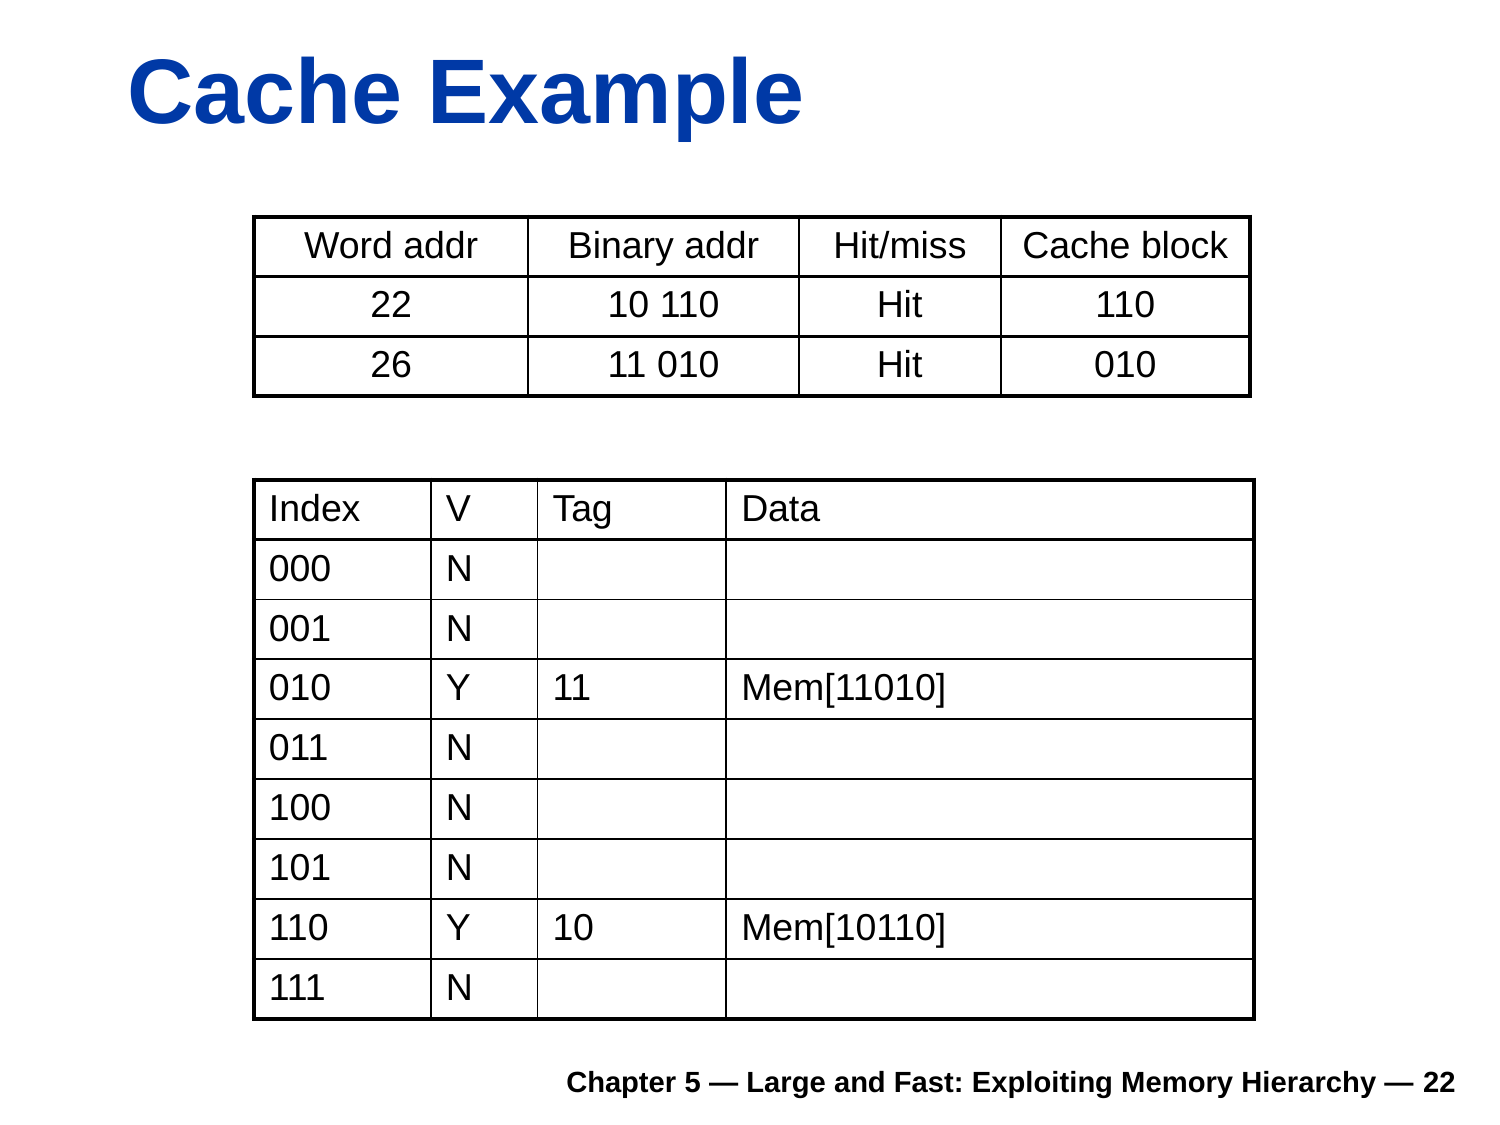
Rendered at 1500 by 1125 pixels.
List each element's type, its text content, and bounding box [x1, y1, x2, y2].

table_cell [538, 600, 725, 658]
table_cell N [432, 960, 537, 1017]
table_cell Mem[11010] [727, 660, 1252, 718]
table_cell N [432, 780, 537, 838]
table_cell Mem[10110] [727, 900, 1252, 958]
table_cell [727, 720, 1252, 778]
table_cell 011 [256, 720, 430, 778]
table_cell [538, 960, 725, 1017]
table_cell 111 [256, 960, 430, 1017]
table_cell 110 [1002, 278, 1248, 335]
table_header Tag [538, 482, 725, 538]
table_cell N [432, 541, 537, 599]
table_header Binary addr [529, 219, 798, 275]
table_cell 000 [256, 541, 430, 599]
table_cell 001 [256, 600, 430, 658]
table_cell 101 [256, 840, 430, 898]
table_cell [727, 960, 1252, 1017]
table_cell 22 [256, 278, 527, 335]
table_cell [727, 840, 1252, 898]
table_cell 26 [256, 338, 527, 394]
table_cell 11 [538, 660, 725, 718]
table_cell N [432, 600, 537, 658]
table_cell 010 [256, 660, 430, 718]
table_cell Y [432, 660, 537, 718]
table_cell [538, 541, 725, 599]
table_header Word addr [256, 219, 527, 275]
table_cell Hit [800, 278, 1000, 335]
table_cell [727, 541, 1252, 599]
title Cache Example [112, 23, 1468, 149]
table_header V [432, 482, 537, 538]
table_cell 11 010 [529, 338, 798, 394]
table_cell 010 [1002, 338, 1248, 394]
table_cell N [432, 720, 537, 778]
table_cell [727, 600, 1252, 658]
table_cell 100 [256, 780, 430, 838]
table_cell [538, 840, 725, 898]
table_header Cache block [1002, 219, 1248, 275]
table_cell Hit [800, 338, 1000, 394]
table_cell [538, 780, 725, 838]
table_cell 110 [256, 900, 430, 958]
footer Chapter 5 — Large and Fast: Exploiting Memory Hierarchy — 22 [277, 1046, 1471, 1106]
table_cell N [432, 840, 537, 898]
table_cell 10 [538, 900, 725, 958]
table_cell [727, 780, 1252, 838]
table_header Index [256, 482, 430, 538]
table_cell Y [432, 900, 537, 958]
table_header Hit/miss [800, 219, 1000, 275]
table_cell 10 110 [529, 278, 798, 335]
table_cell [538, 720, 725, 778]
table_header Data [727, 482, 1252, 538]
